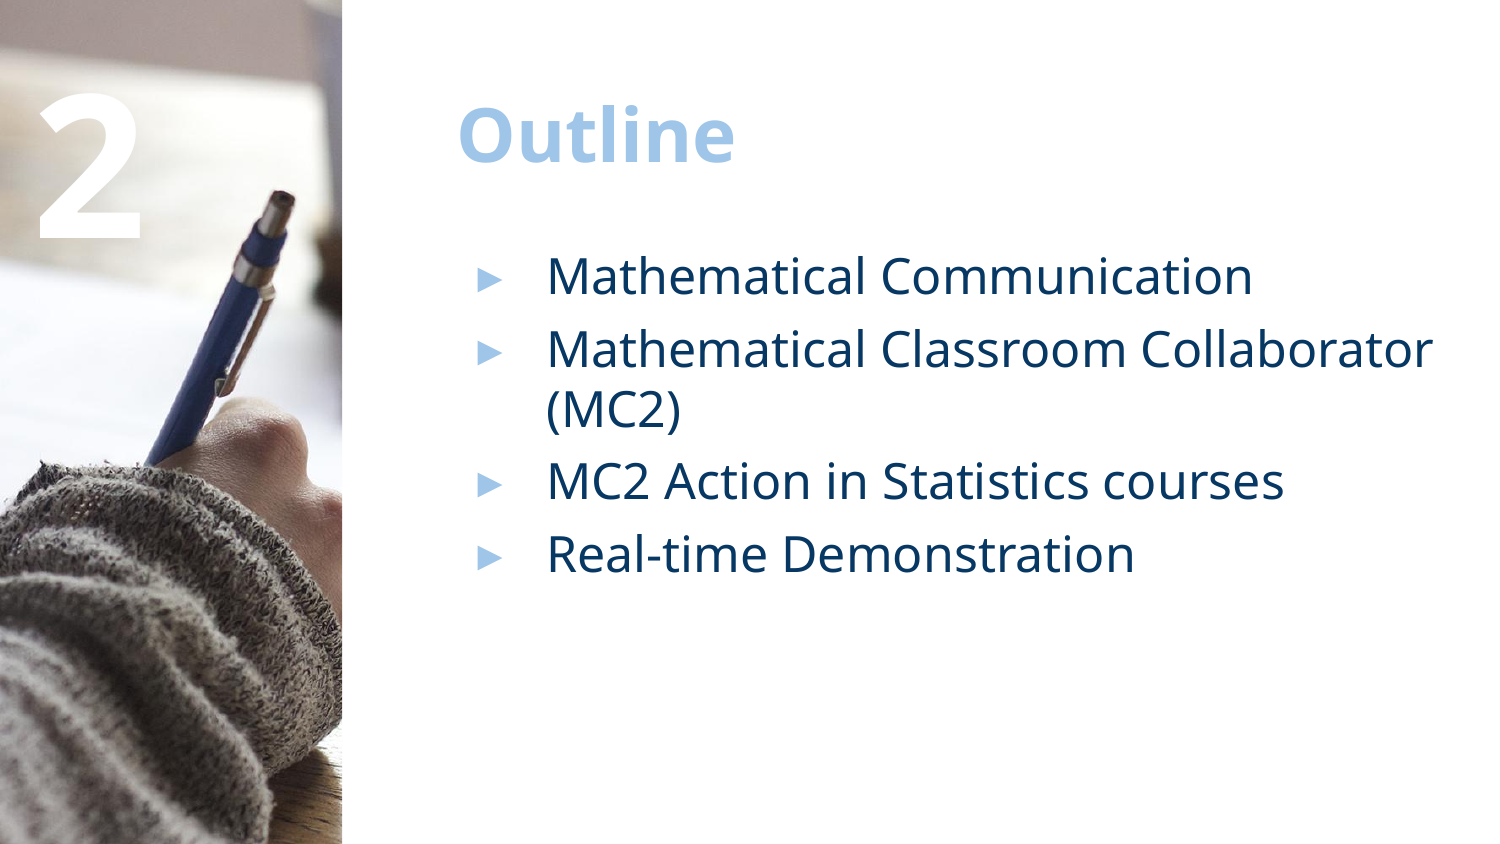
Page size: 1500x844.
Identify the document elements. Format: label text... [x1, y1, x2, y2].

subtitle Mathematical Communication Mathematical Classroom Collaborator (MC2) MC2 Action in Statistics courses Real-time Demonstration [456, 229, 1500, 650]
picture [0, 0, 343, 844]
title Outline [441, 72, 1356, 263]
